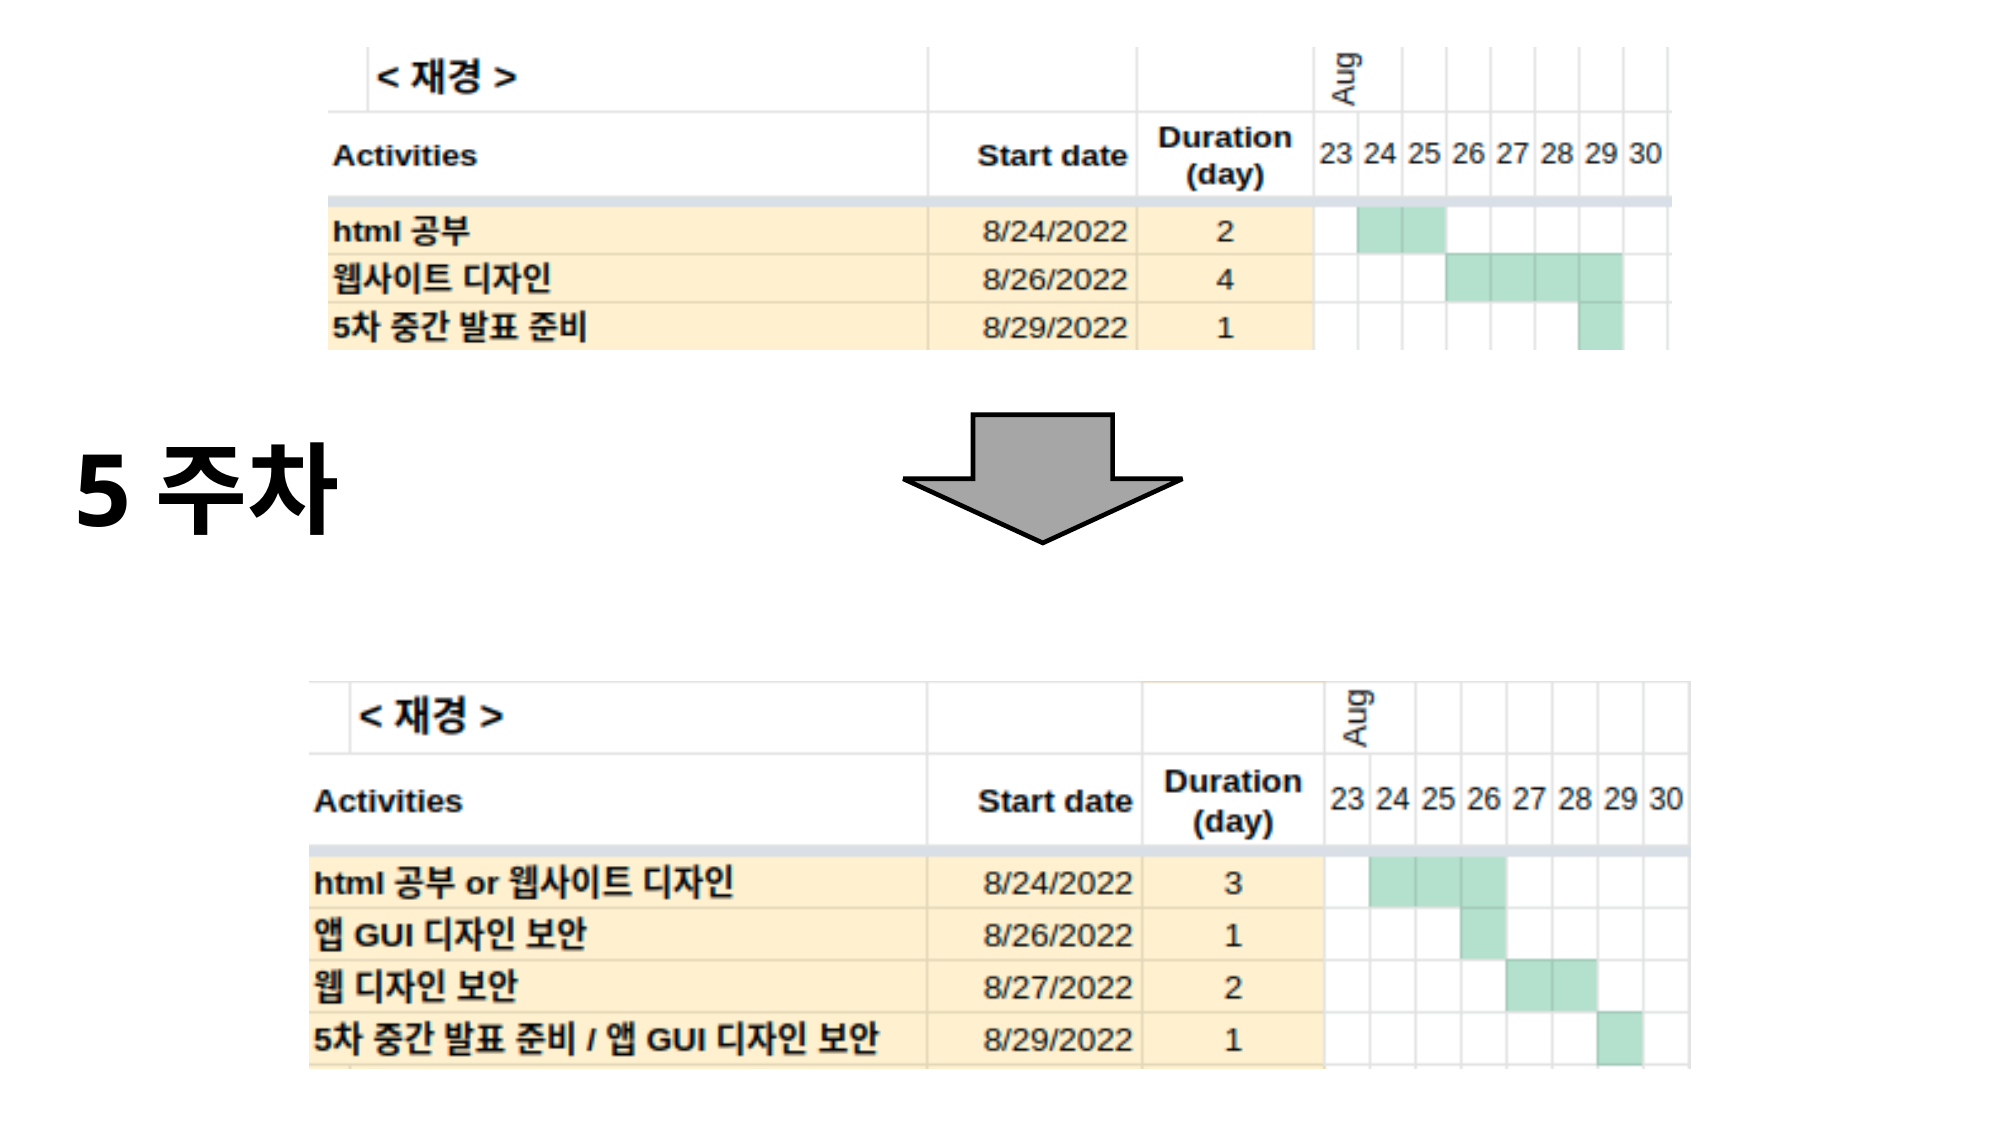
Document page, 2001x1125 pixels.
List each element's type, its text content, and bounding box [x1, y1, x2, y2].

picture [328, 47, 1672, 350]
text_box [902, 413, 1183, 545]
text_box 5주차 [59, 418, 363, 554]
picture [309, 681, 1691, 1069]
